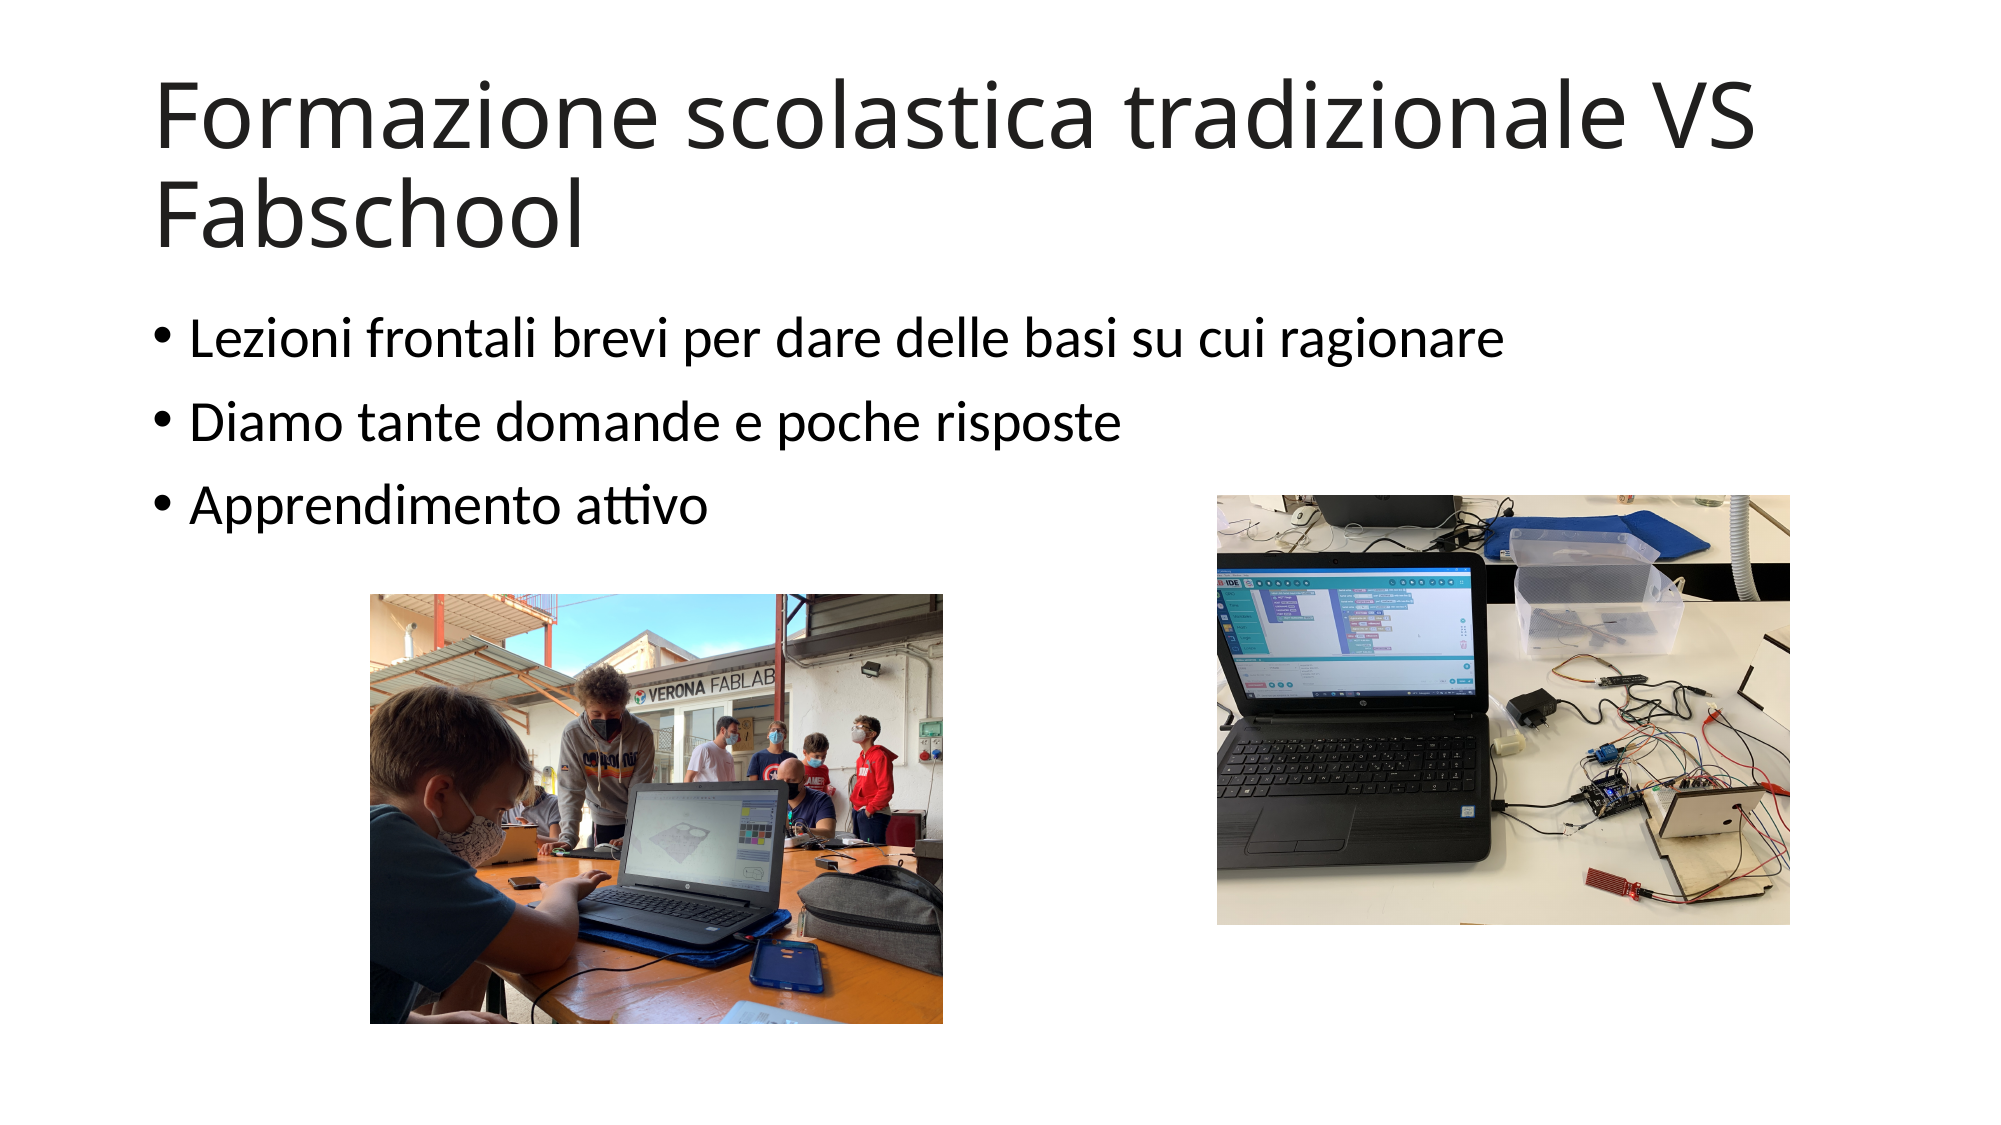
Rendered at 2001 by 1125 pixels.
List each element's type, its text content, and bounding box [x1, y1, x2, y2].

title Formazione scolastica tradizionale VS Fabschool [137, 59, 1863, 278]
picture [370, 594, 943, 1024]
picture [1217, 495, 1790, 925]
list Lezioni frontali brevi per dare delle basi su cui ragionare Diamo tante domande e poche risposte Apprendimento attivo [137, 299, 1863, 1014]
